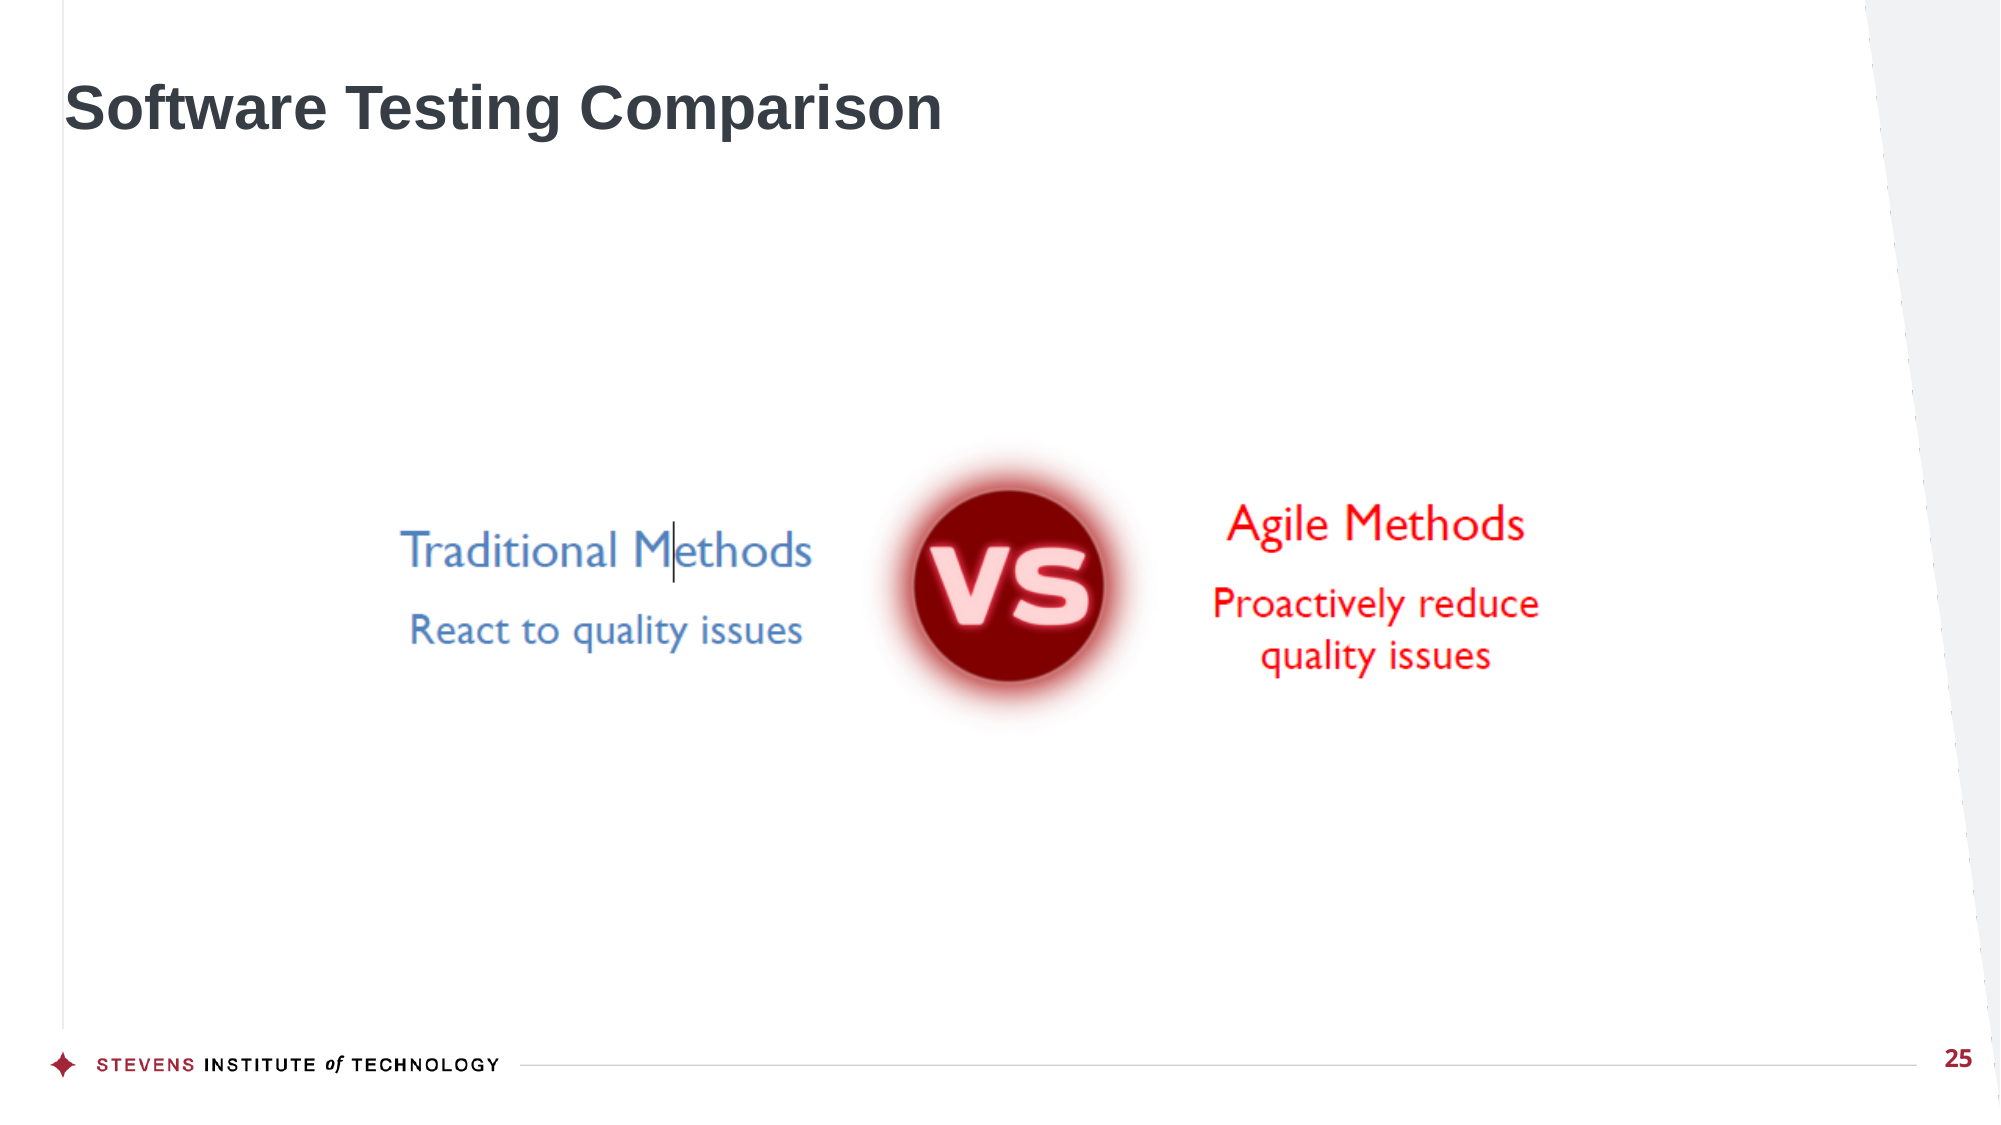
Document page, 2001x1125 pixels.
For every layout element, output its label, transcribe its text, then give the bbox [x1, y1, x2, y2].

picture [384, 382, 1616, 743]
slide_number 25 [1538, 1029, 1988, 1090]
title Software Testing Comparison [49, 68, 1647, 157]
